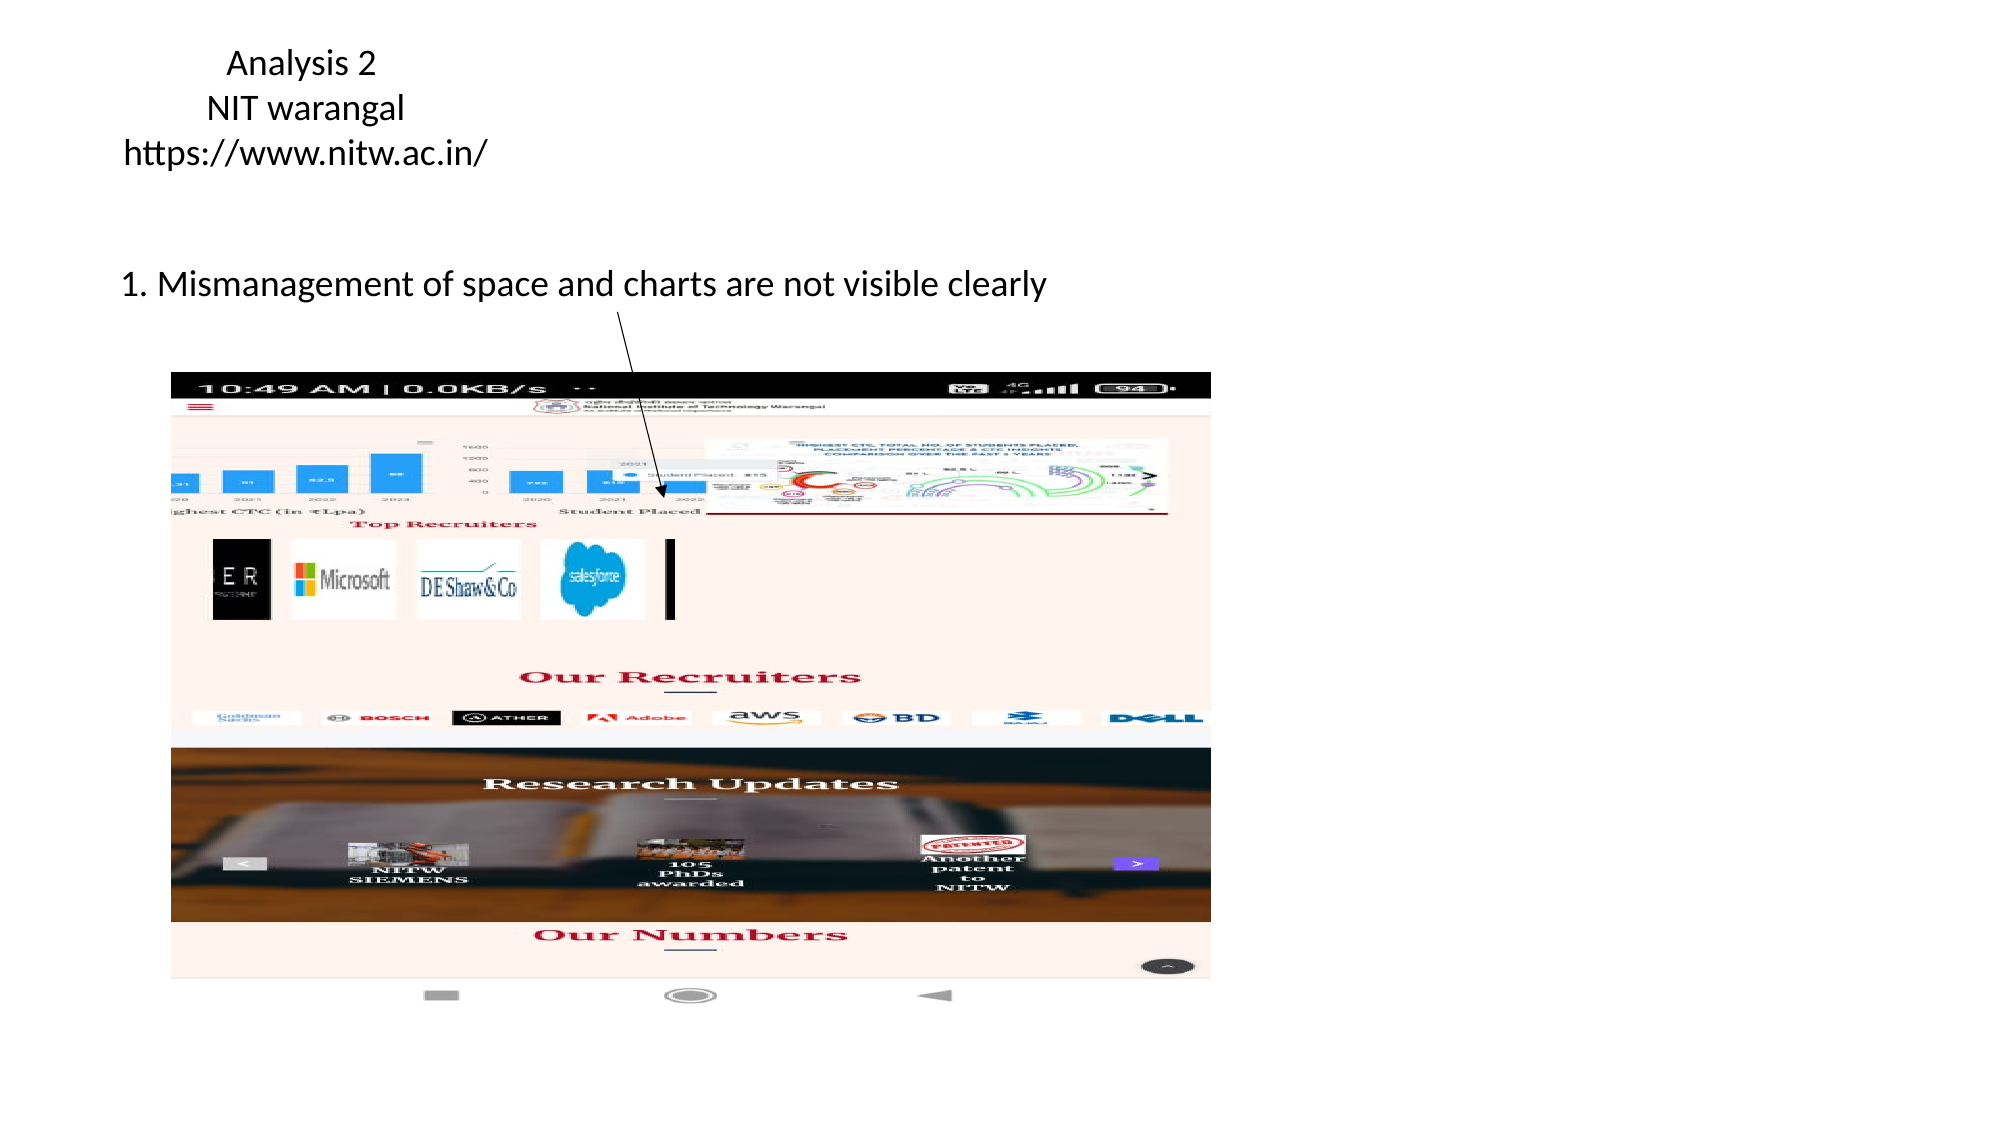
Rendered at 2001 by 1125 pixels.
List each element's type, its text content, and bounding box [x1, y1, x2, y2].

text_box 1. Mismanagement of space and charts are not visible clearly [105, 251, 1329, 311]
picture [171, 372, 1211, 1013]
text_box Analysis 2 NIT warangal https://www.nitw.ac.in/ [96, 30, 516, 181]
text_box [617, 311, 665, 498]
